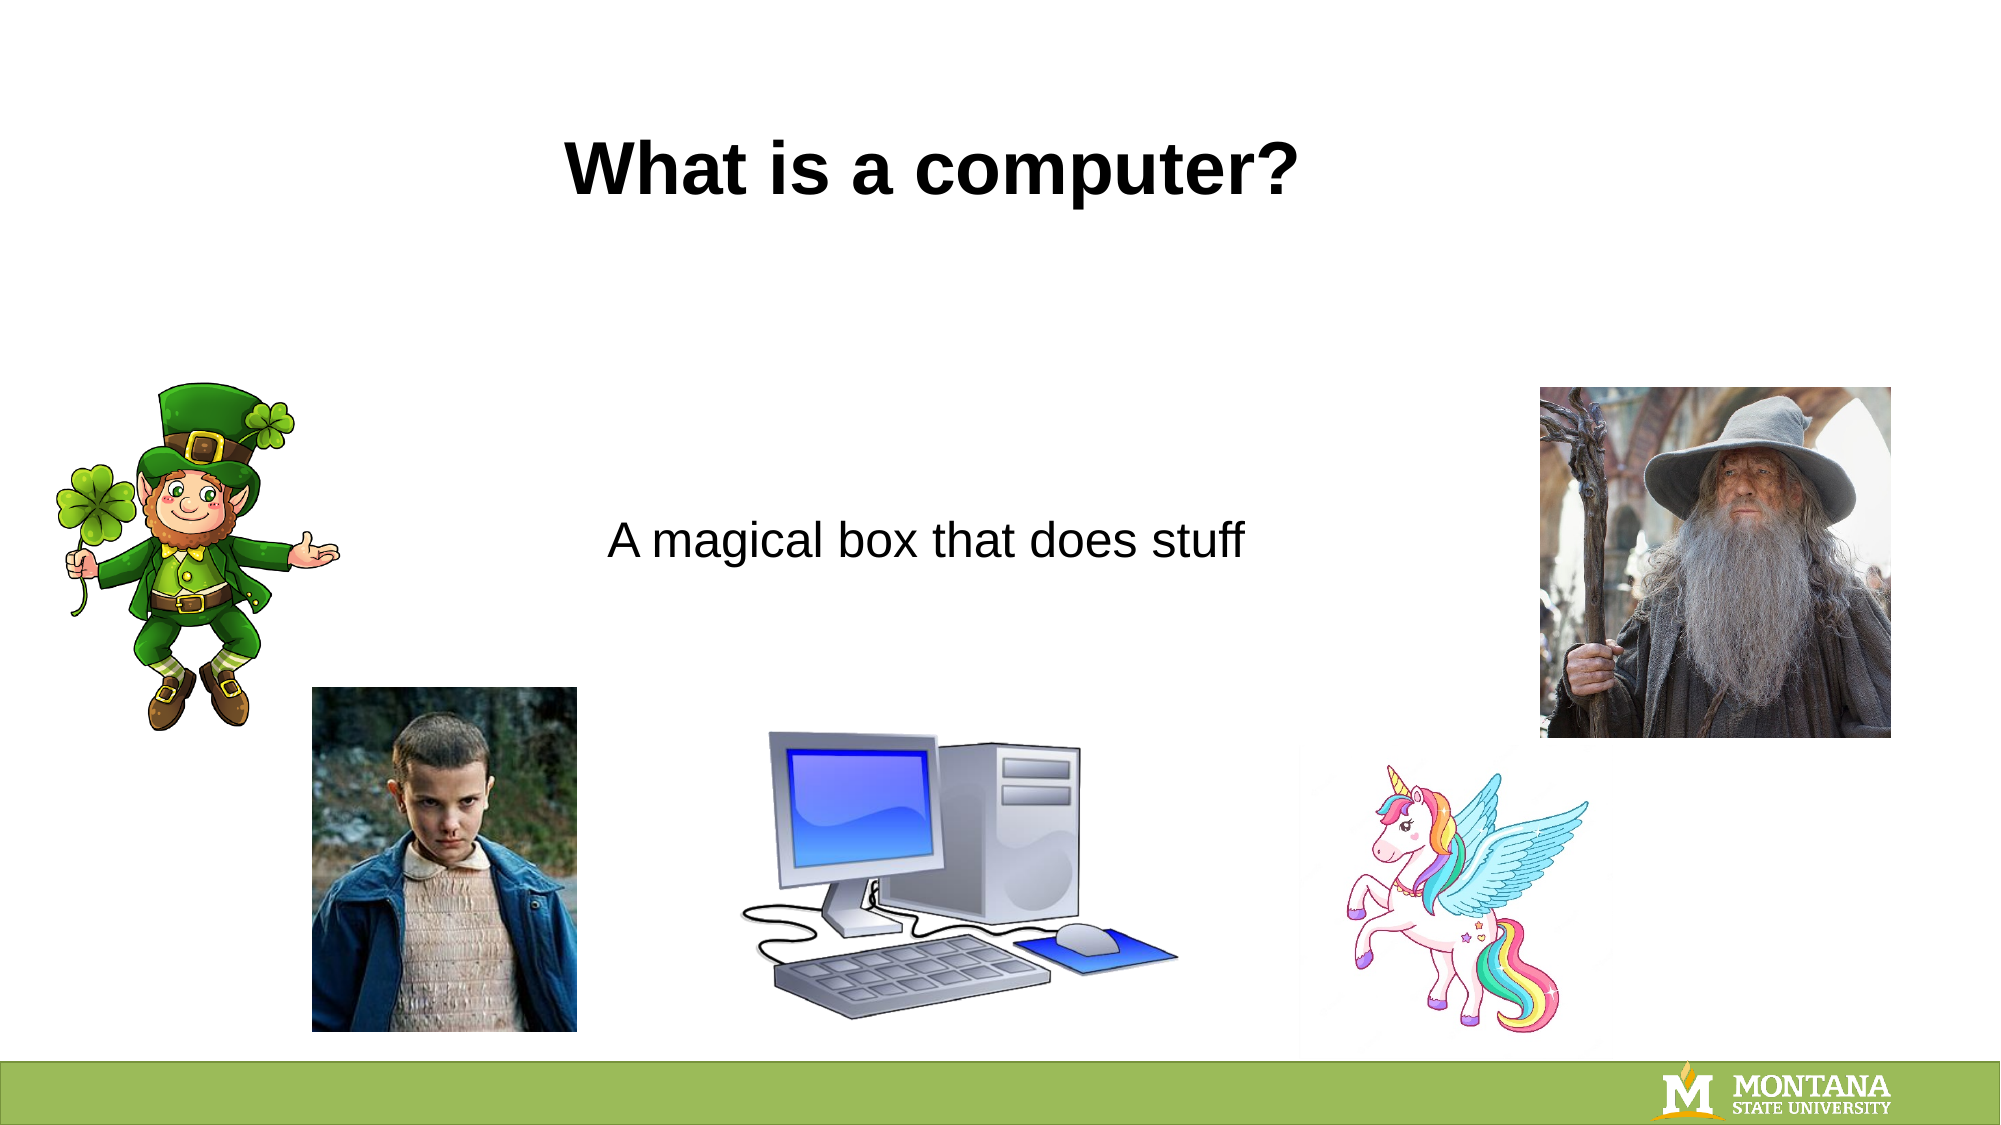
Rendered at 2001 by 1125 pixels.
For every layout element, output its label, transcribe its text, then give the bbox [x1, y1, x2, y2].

text_box What is a computer? [549, 112, 1500, 218]
text_box A magical box that does stuff [592, 499, 1261, 575]
picture [687, 680, 1222, 1032]
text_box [1892, 1060, 2000, 1125]
picture [1649, 1060, 1892, 1122]
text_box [0, 1060, 1647, 1125]
picture [34, 373, 577, 1033]
picture [1299, 745, 1613, 1059]
picture [1540, 387, 1891, 738]
